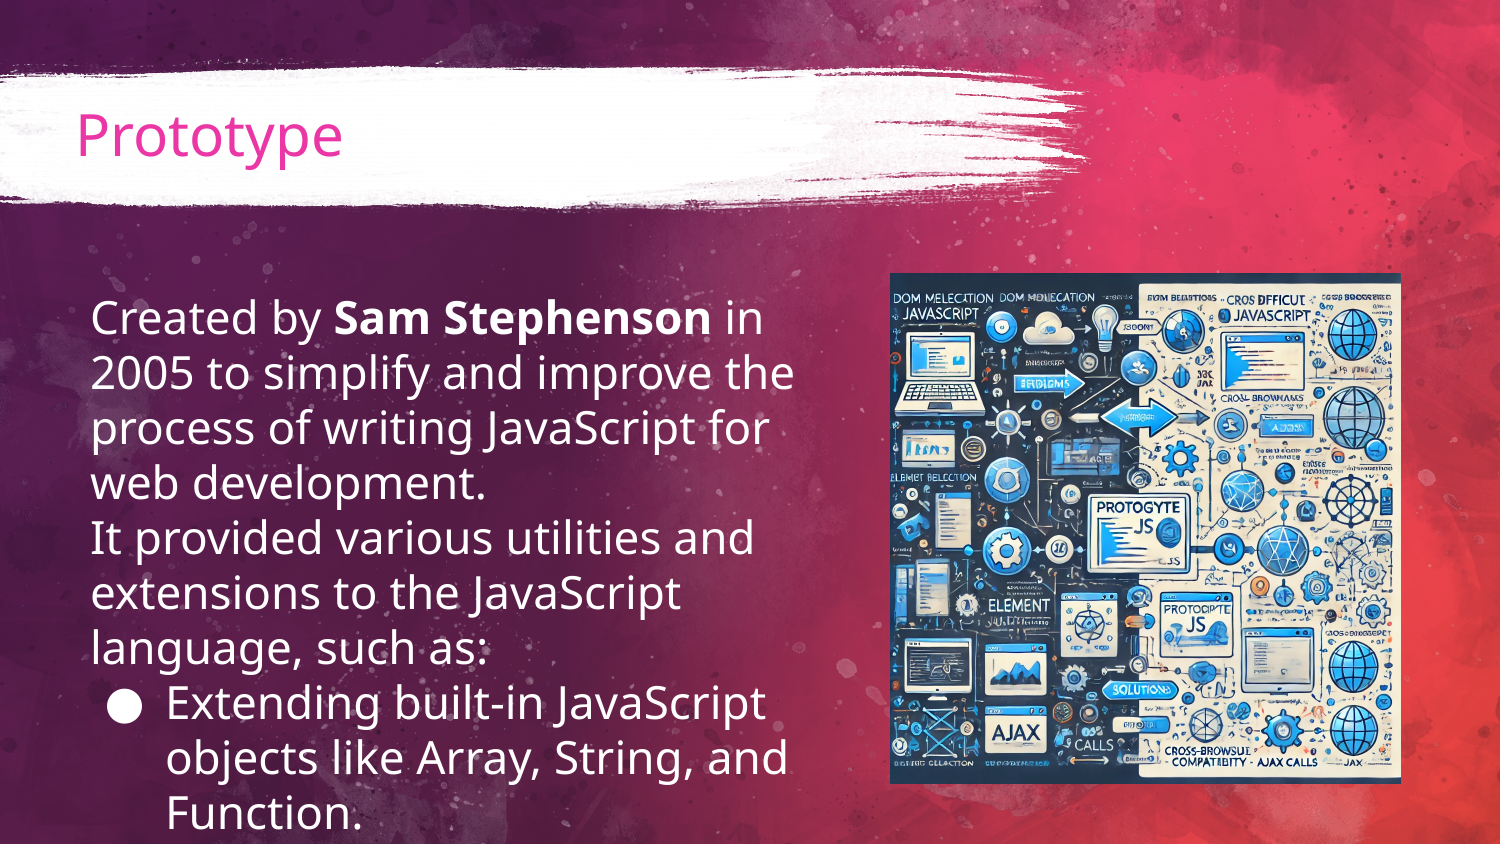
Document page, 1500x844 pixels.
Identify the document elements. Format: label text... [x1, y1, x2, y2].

text_box Created by Sam Stephenson in 2005 to simplify and improve the process of writing JavaScript for web development. It provided various utilities and extensions to the JavaScript language, such as: Extending built-in JavaScript objects like Array, String, and Function. Easier DOM traversal and manipulation. Cross-browser support. [75, 273, 862, 778]
picture [0, 58, 1092, 219]
title Prototype [75, 76, 1038, 200]
picture [890, 273, 1401, 784]
